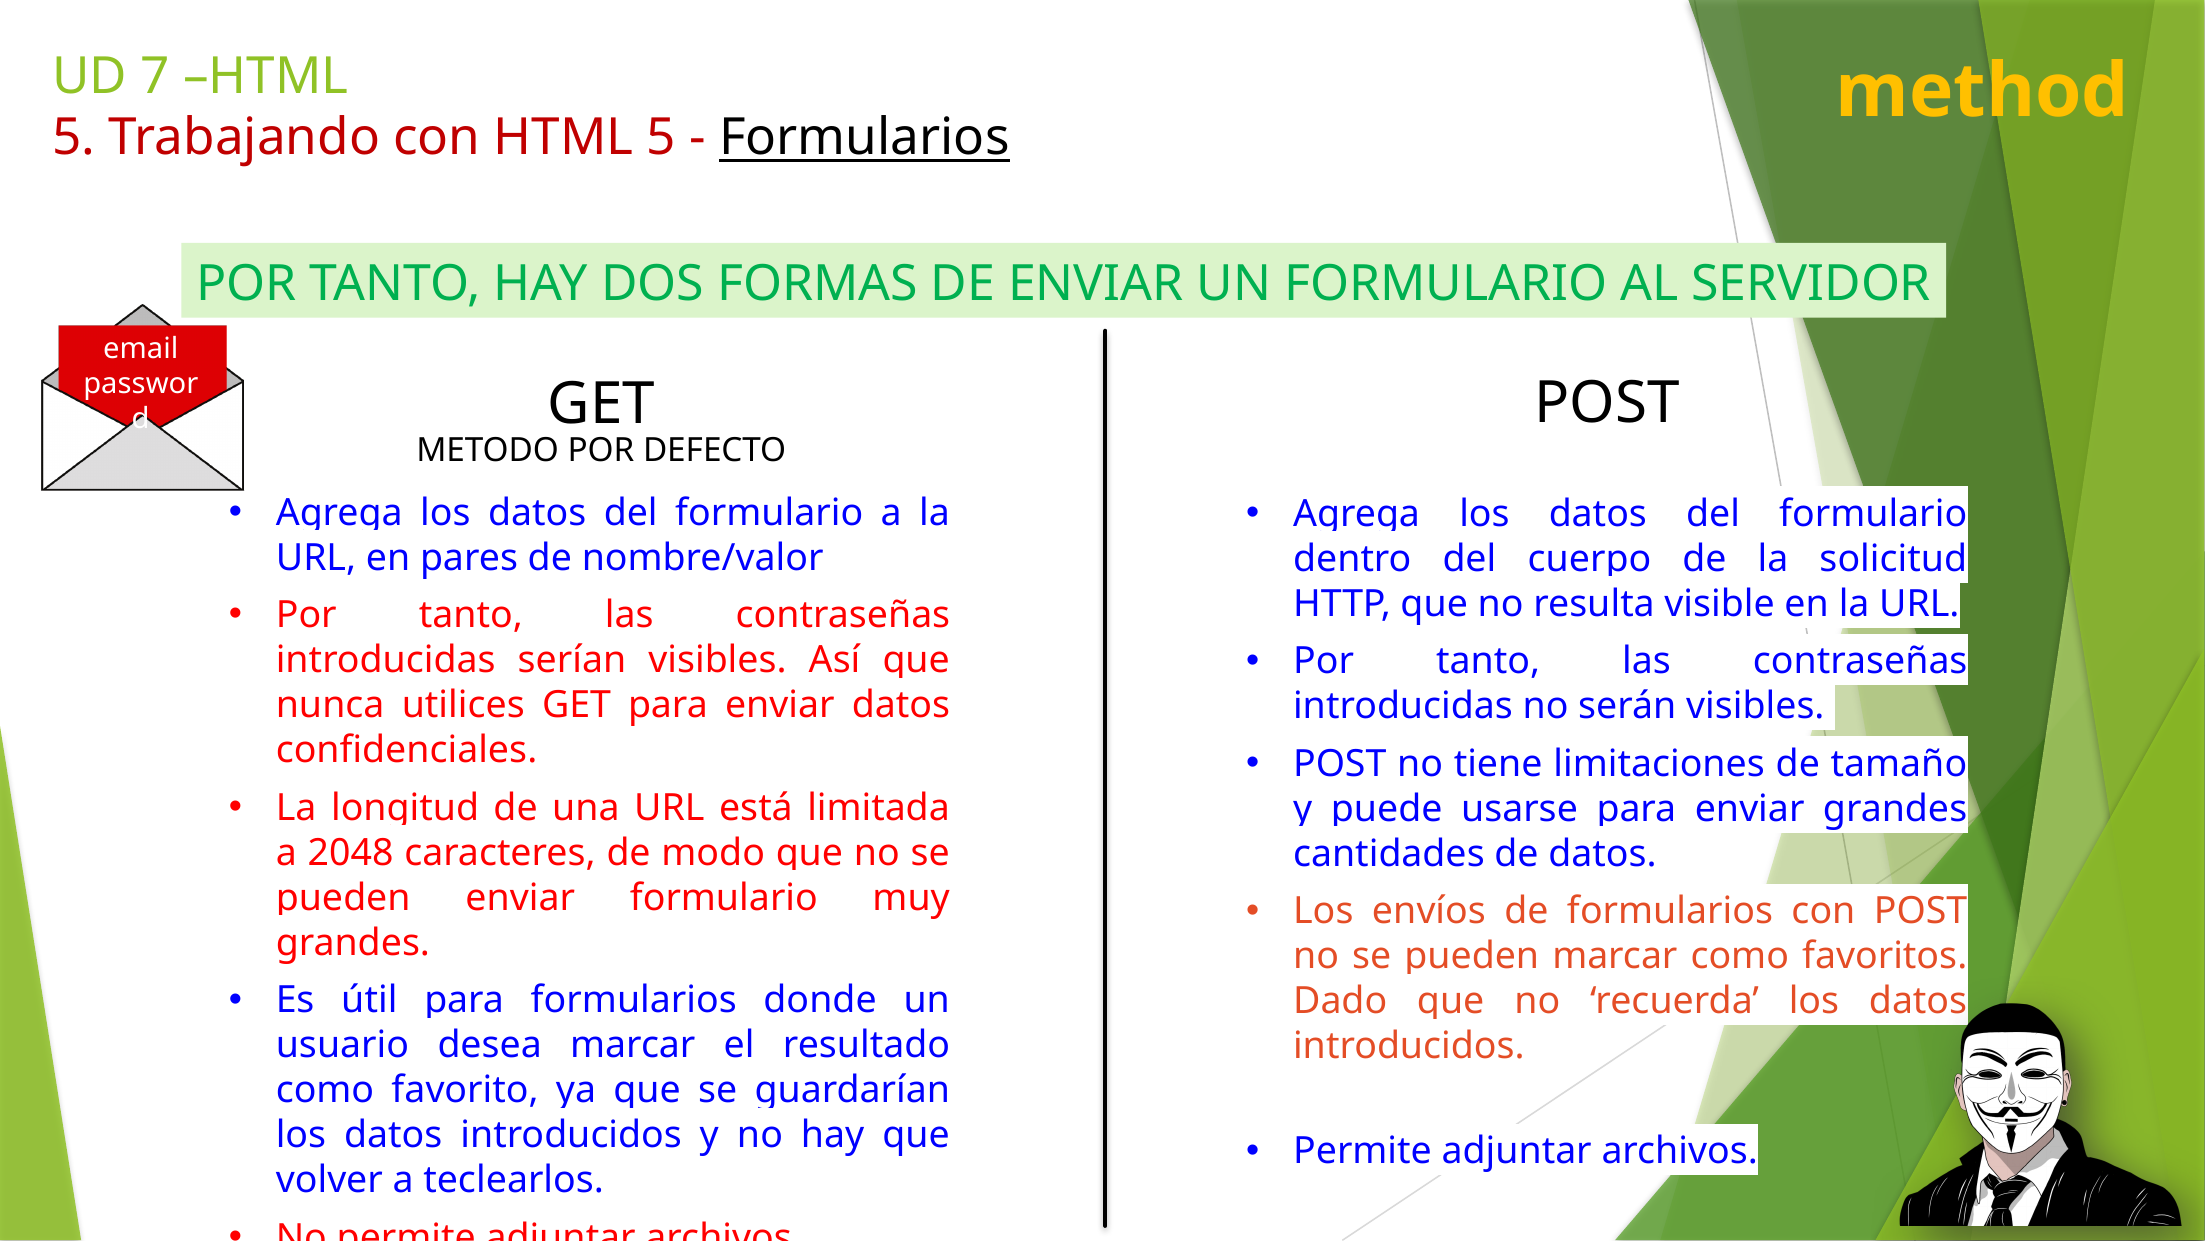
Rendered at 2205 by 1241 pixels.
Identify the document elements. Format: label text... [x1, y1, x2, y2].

picture [1895, 977, 2185, 1226]
text_box method [1722, 34, 2205, 140]
text_box POR TANTO, HAY DOS FORMAS DE ENVIAR UN FORMULARIO AL SERVIDOR [181, 242, 1947, 318]
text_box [0, 280, 332, 515]
text_box Agrega los datos del formulario dentro del cuerpo de la solicitud HTTP, que no resulta visible en la URL. Por tanto, las contraseñas introducidas no serán visibles. POST no tiene limitaciones de tamaño y puede usarse para enviar grandes cantidades de datos. Los envíos de formularios con POST no se pueden marcar como favoritos. Dado que no ‘recuerda’ los datos introducidos. Permite adjuntar archivos. [1231, 481, 1983, 1179]
text_box METODO POR DEFECTO [401, 420, 802, 476]
text_box UD 7 –HTML 5. Trabajando con HTML 5 - Formularios [37, 34, 1573, 183]
text_box POST [1519, 356, 1695, 442]
text_box Agrega los datos del formulario a la URL, en pares de nombre/valor Por tanto, las contraseñas introducidas serían visibles. Así que nunca utilices GET para enviar datos confidenciales. La longitud de una URL está limitada a 2048 caracteres, de modo que no se pueden enviar formulario muy grandes. Es útil para formularios donde un usuario desea marcar el resultado como favorito, ya que se guardarían los datos introducidos y no hay que volver a teclearlos. No permite adjuntar archivos. [214, 480, 966, 1241]
text_box GET [532, 357, 670, 420]
